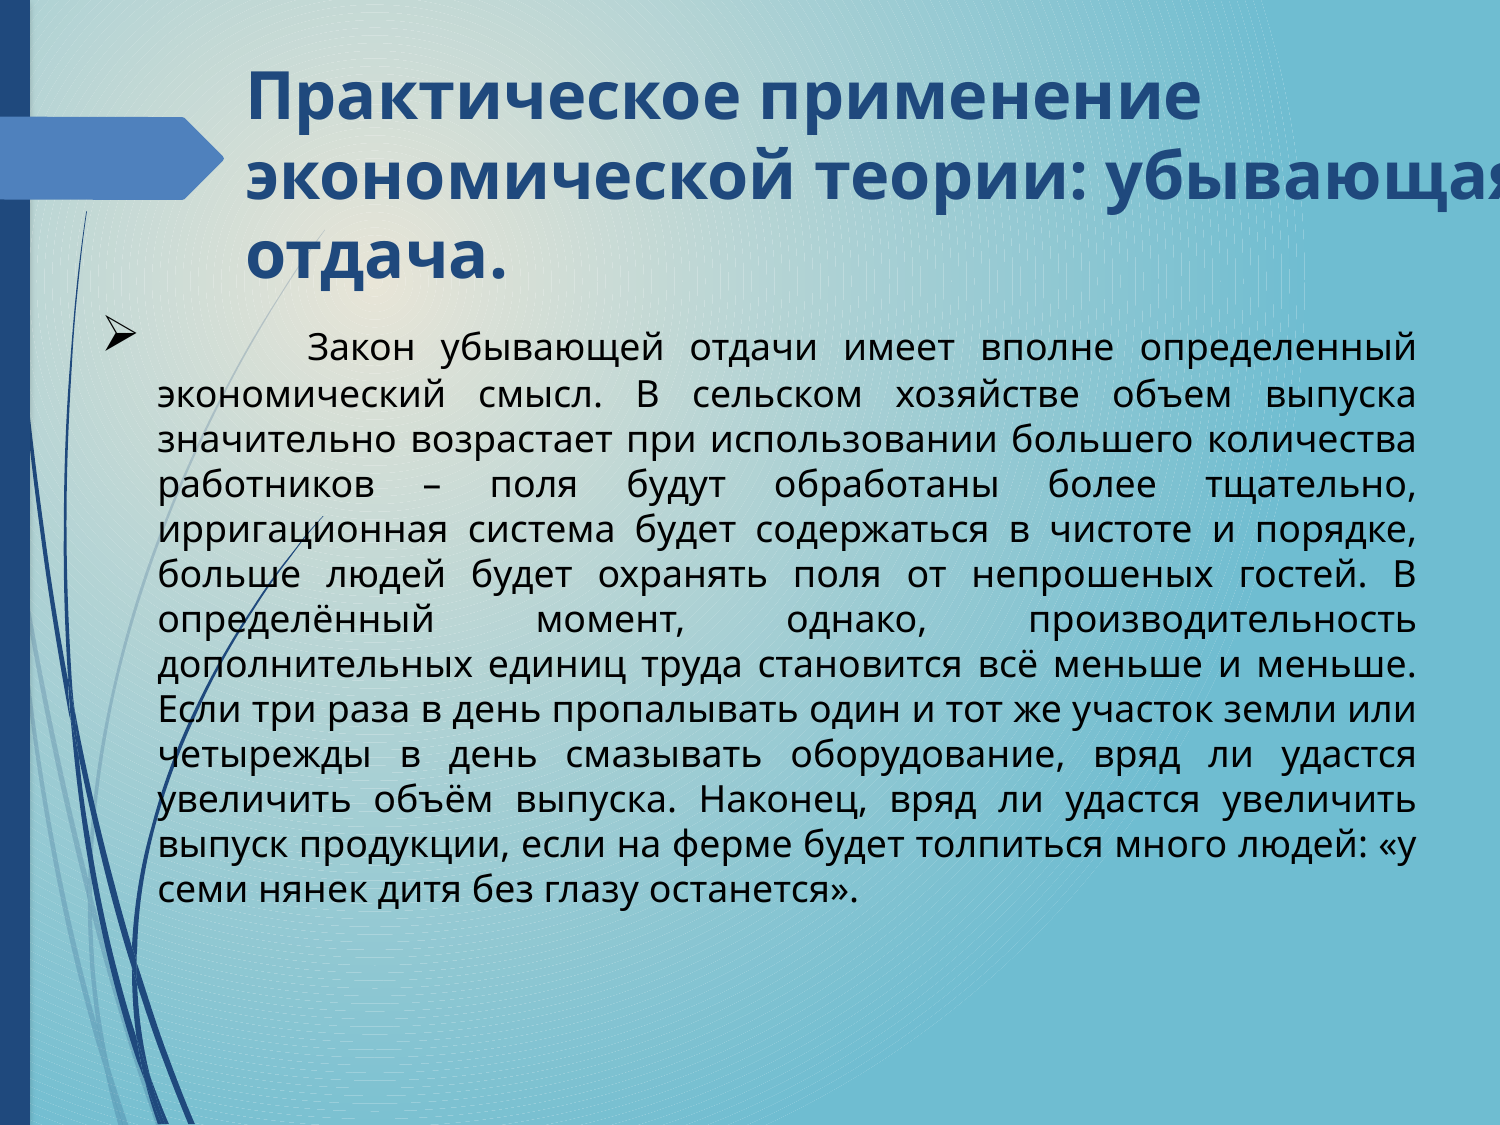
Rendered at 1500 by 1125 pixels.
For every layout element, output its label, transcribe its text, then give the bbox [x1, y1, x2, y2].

text_box Практическое применение экономической теории: убывающая отдача. [230, 45, 1500, 300]
text_box Закон убывающей отдачи имеет вполне определенный экономический смысл. В сельском хозяйстве объем выпуска значительно возрастает при использовании большего количества работников – поля будут обработаны более тщательно, ирригационная система будет содержаться в чистоте и порядке, больше людей будет охранять поля от непрошеных гостей. В определённый момент, однако, производительность дополнительных единиц труда становится всё меньше и меньше. Если три раза в день пропалывать один и тот же участок земли или четырежды в день смазывать оборудование, вряд ли удастся увеличить объём выпуска. Наконец, вряд ли удастся увеличить выпуск продукции, если на ферме будет толпиться много людей: «у семи нянек дитя без глазу останется». [86, 302, 1433, 918]
